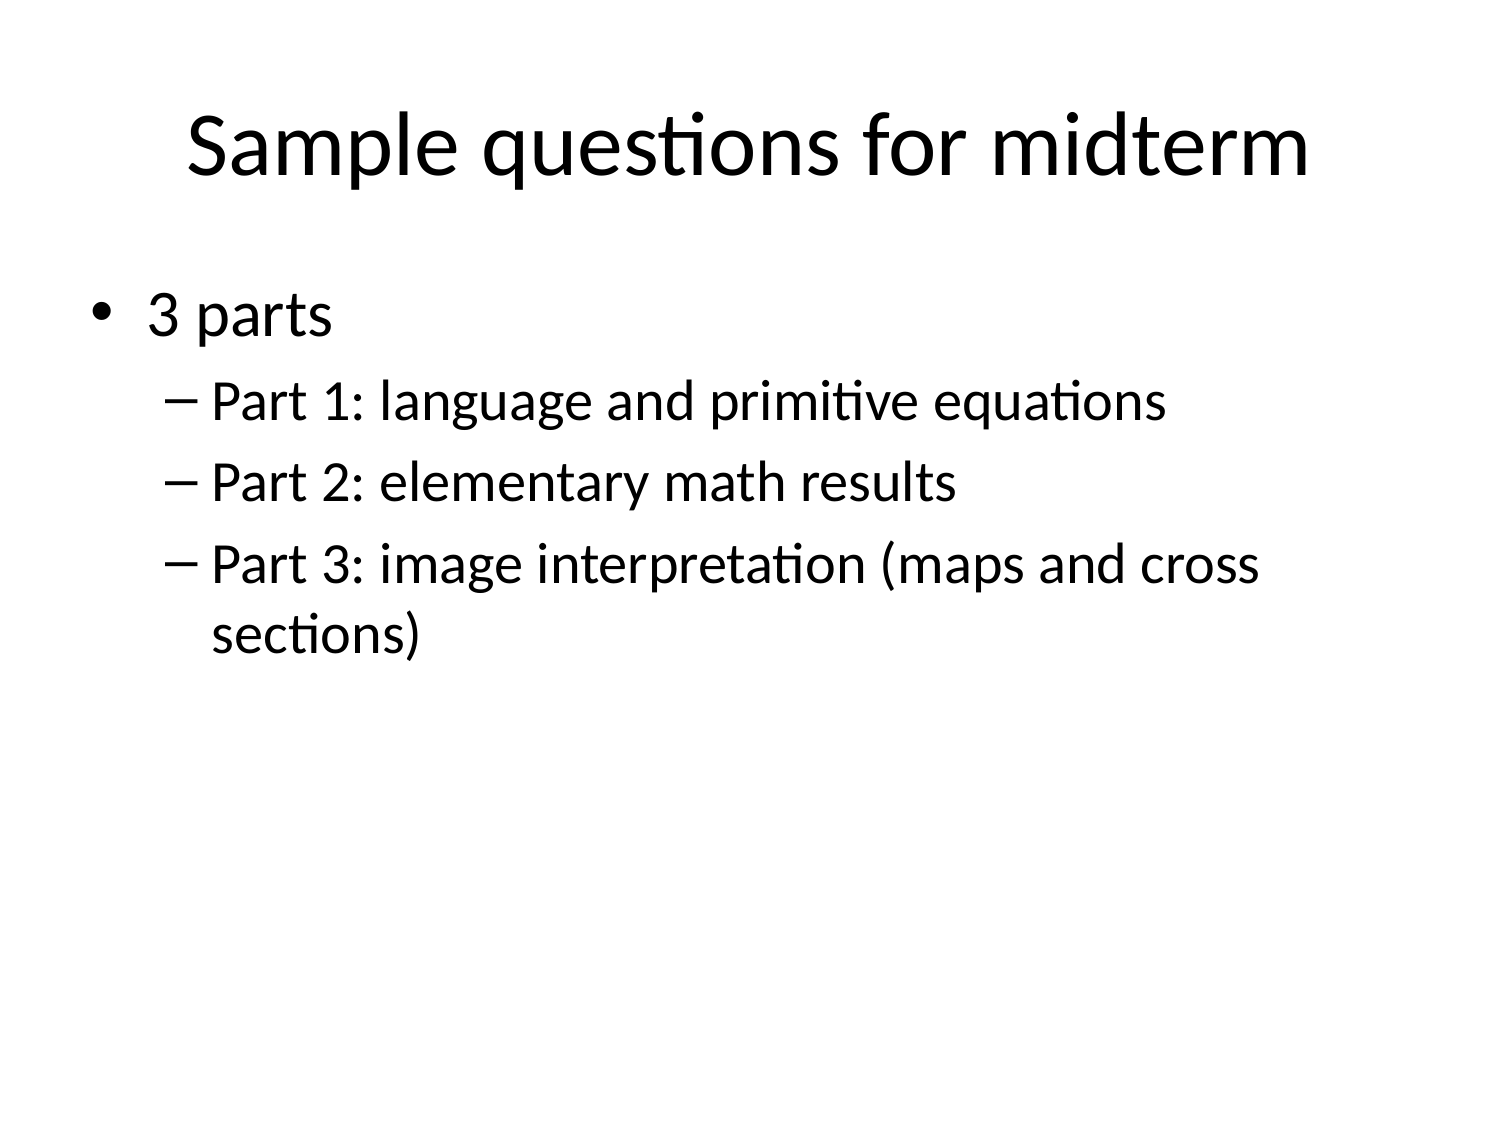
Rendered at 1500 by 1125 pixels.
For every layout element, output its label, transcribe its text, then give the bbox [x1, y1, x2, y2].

list 3 parts Part 1: language and primitive equations Part 2: elementary math results Part 3: image interpretation (maps and cross sections) [75, 262, 1425, 1005]
title Sample questions for midterm [75, 45, 1425, 233]
